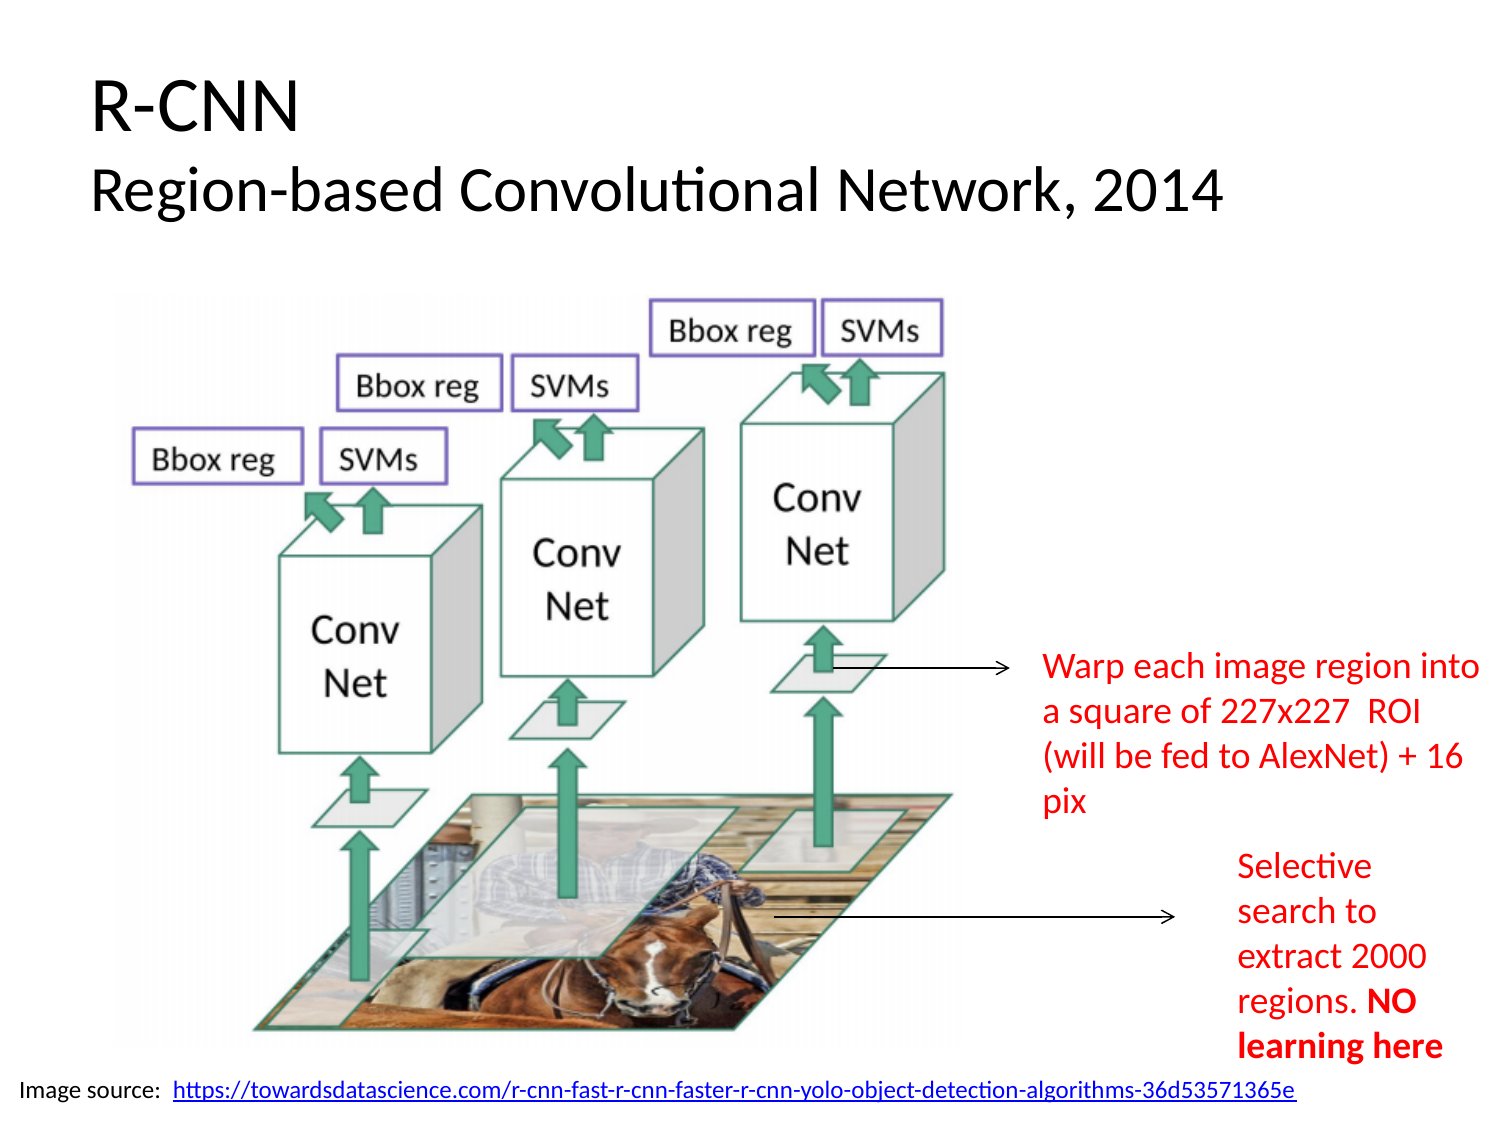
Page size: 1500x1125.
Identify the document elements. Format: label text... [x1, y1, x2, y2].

picture [100, 278, 970, 1058]
text_box Selective search to extract 2000 regions. NO learning here [1222, 834, 1471, 1074]
title R-CNN Region-based Convolutional Network, 2014 [75, 45, 1425, 233]
text_box Image source: https://towardsdatascience.com/r-cnn-fast-r-cnn-faster-r-cnn-yolo-object-detection-algorithms-36d53571365e [4, 1066, 1313, 1111]
text_box Warp each image region into a square of 227x227 ROI (will be fed to AlexNet) + 16 pix [1027, 633, 1500, 829]
